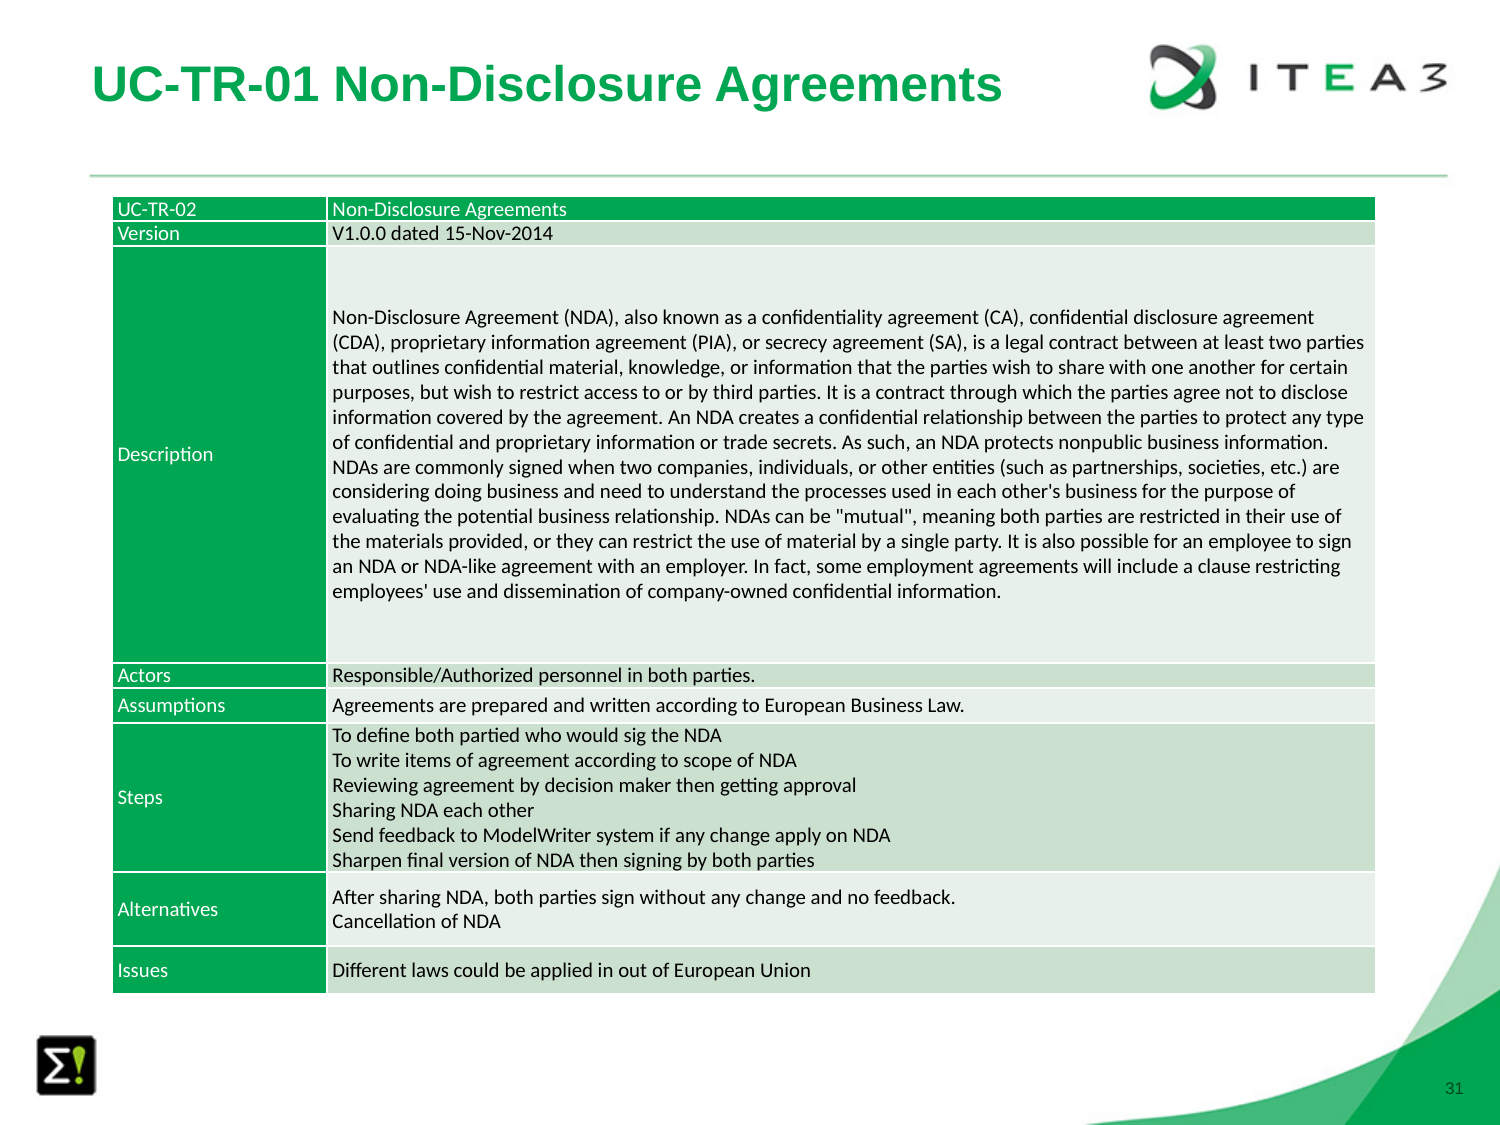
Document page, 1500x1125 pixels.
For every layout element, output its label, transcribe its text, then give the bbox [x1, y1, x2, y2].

table_cell Actors [113, 664, 326, 687]
table_cell Agreements are prepared and written according to European Business Law. [328, 689, 1375, 722]
table_cell Responsible/Authorized personnel in both parties. [328, 664, 1375, 687]
table_cell Version [113, 222, 326, 245]
table_cell Non-Disclosure Agreement (NDA), also known as a confidentiality agreement (CA), confidential disclosure agreement (CDA), proprietary information agreement (PIA), or secrecy agreement (SA), is a legal contract between at least two parties that outlines confidential material, knowledge, or information that the parties wish to share with one another for certain purposes, but wish to restrict access to or by third parties. It is a contract through which the parties agree not to disclose information covered by the agreement. An NDA creates a confidential relationship between the parties to protect any type of confidential and proprietary information or trade secrets. As such, an NDA protects nonpublic business information. NDAs are commonly signed when two companies, individuals, or other entities (such as partnerships, societies, etc.) are considering doing business and need to understand the processes used in each other's business for the purpose of evaluating the potential business relationship. NDAs can be "mutual", meaning both parties are restricted in their use of the materials provided, or they can restrict the use of material by a single party. It is also possible for an employee to sign an NDA or NDA-like agreement with an employer. In fact, some employment agreements will include a clause restricting employees' use and dissemination of company-owned confidential information. [328, 247, 1375, 662]
table_cell After sharing NDA, both parties sign without any change and no feedback. Cancellation of NDA [328, 873, 1375, 945]
title UC-TR-01 Non-Disclosure Agreements [76, 42, 1353, 179]
table_cell Alternatives [113, 873, 326, 945]
table_cell Description [113, 247, 326, 662]
table_cell To define both partied who would sig the NDA To write items of agreement according to scope of NDA Reviewing agreement by decision maker then getting approval Sharing NDA each other Send feedback to ModelWriter system if any change apply on NDA Sharpen final version of NDA then signing by both parties [328, 724, 1375, 871]
table_cell V1.0.0 dated 15-Nov-2014 [328, 222, 1375, 245]
picture [0, 0, 1500, 1125]
table_cell Steps [113, 724, 326, 871]
table_header UC-TR-02 [113, 197, 326, 220]
table_cell Different laws could be applied in out of European Union [328, 947, 1375, 993]
table_cell Issues [113, 947, 326, 993]
table_header Non-Disclosure Agreements [328, 197, 1375, 220]
table_cell Assumptions [113, 689, 326, 722]
